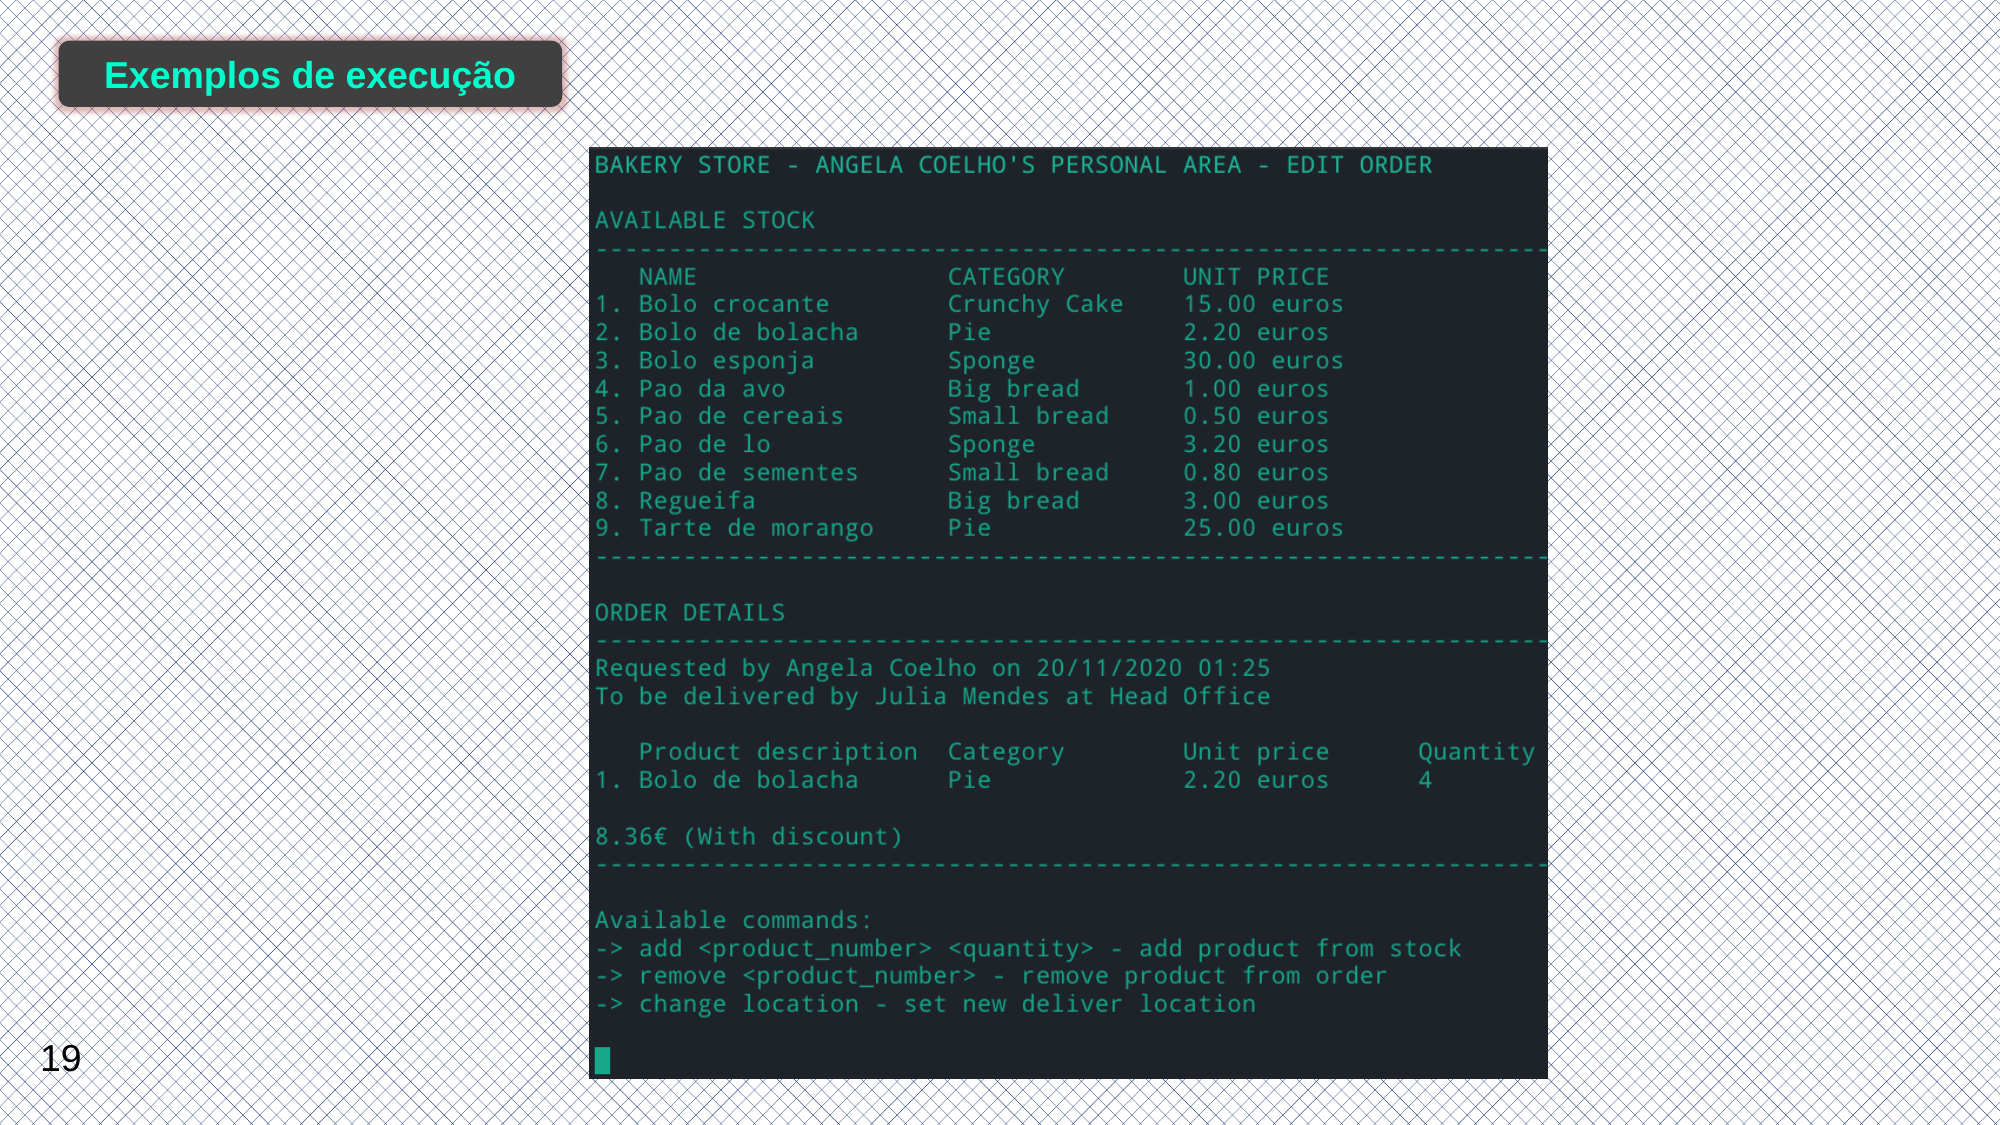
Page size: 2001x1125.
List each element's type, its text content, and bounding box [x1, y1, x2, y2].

picture [588, 147, 1548, 1079]
text_box Exemplos de execução [58, 40, 563, 107]
text_box 19 [25, 1026, 219, 1087]
